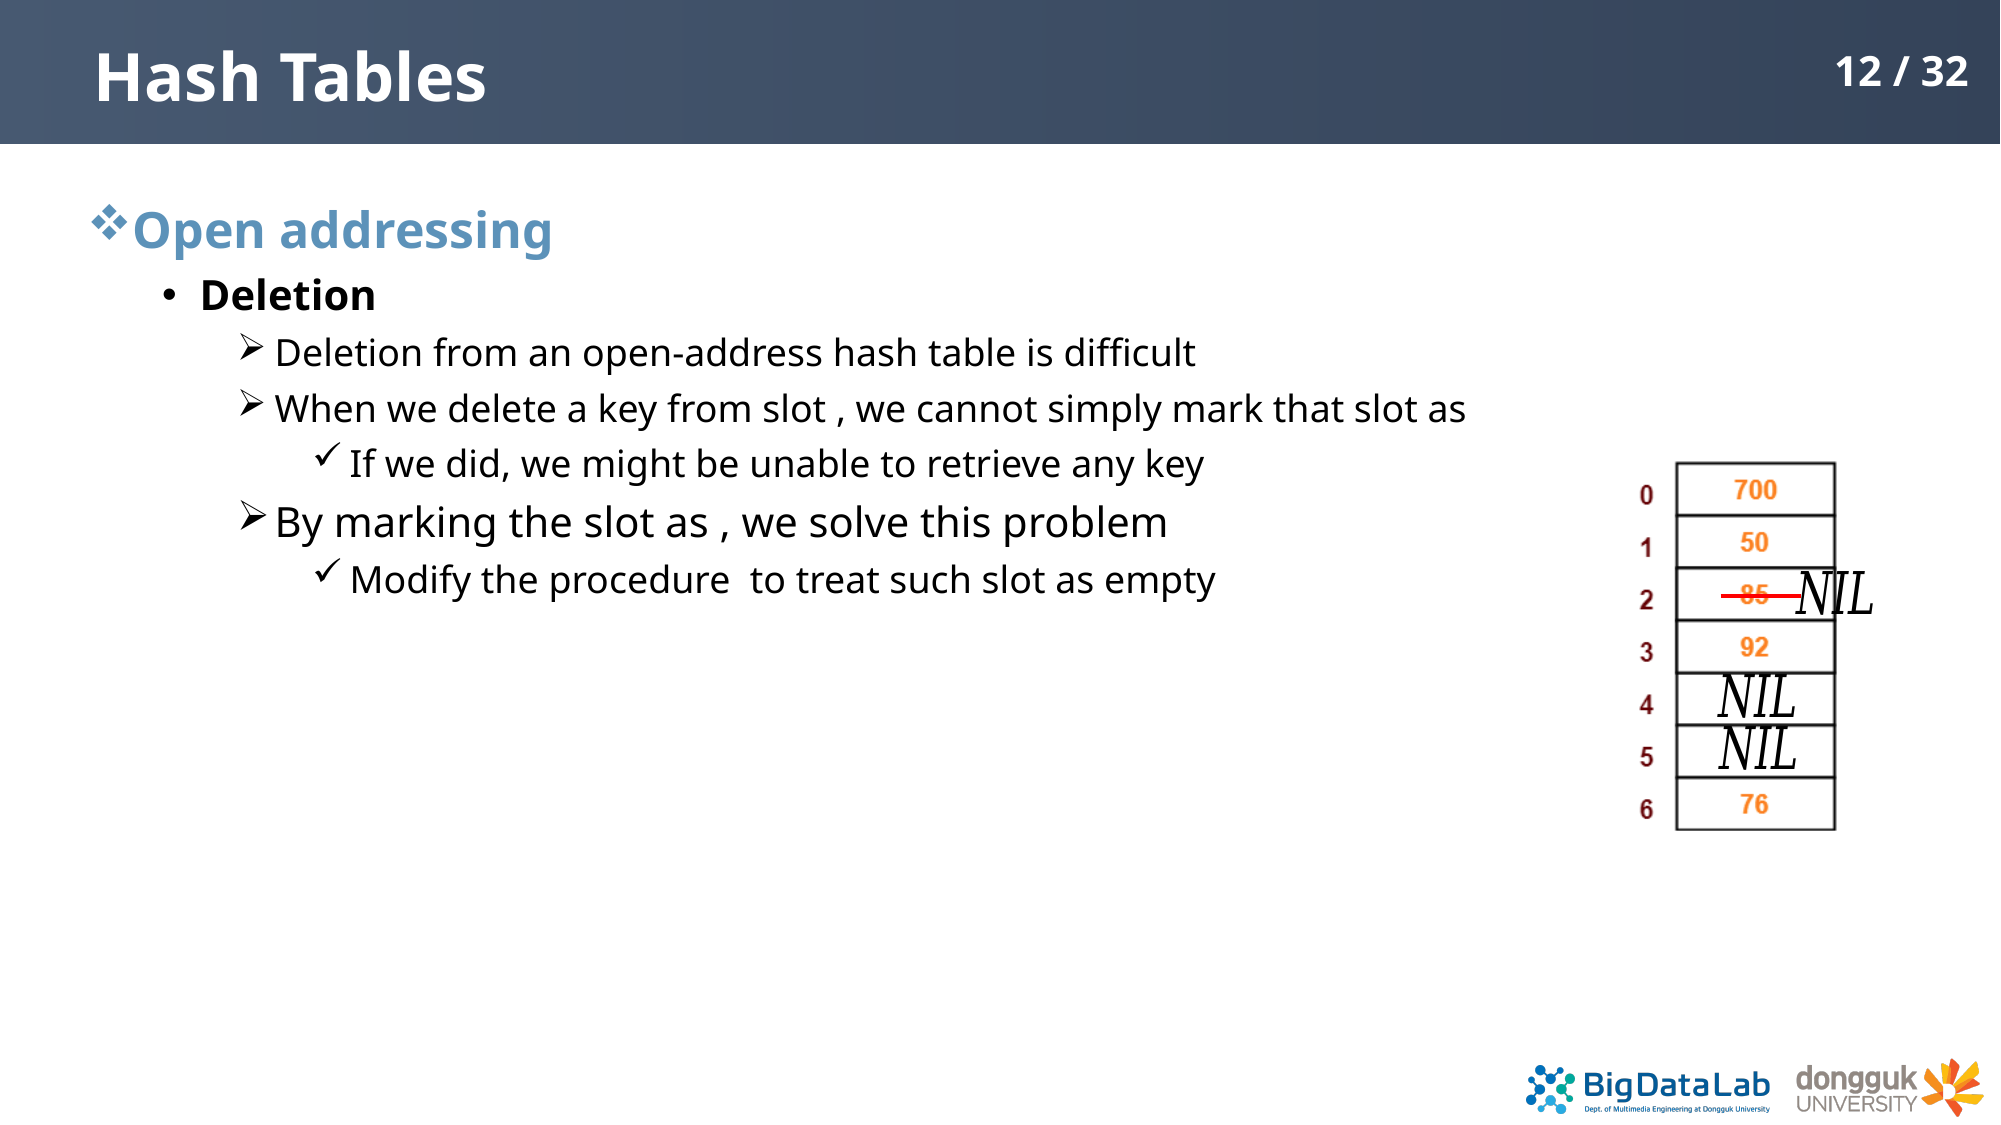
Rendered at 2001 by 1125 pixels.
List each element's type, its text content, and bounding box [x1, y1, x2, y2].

picture [1633, 451, 1846, 841]
slide_number 12 / 32 [1769, 21, 1984, 126]
picture [1526, 1065, 1770, 1114]
title Hash Tables [78, 21, 1935, 128]
